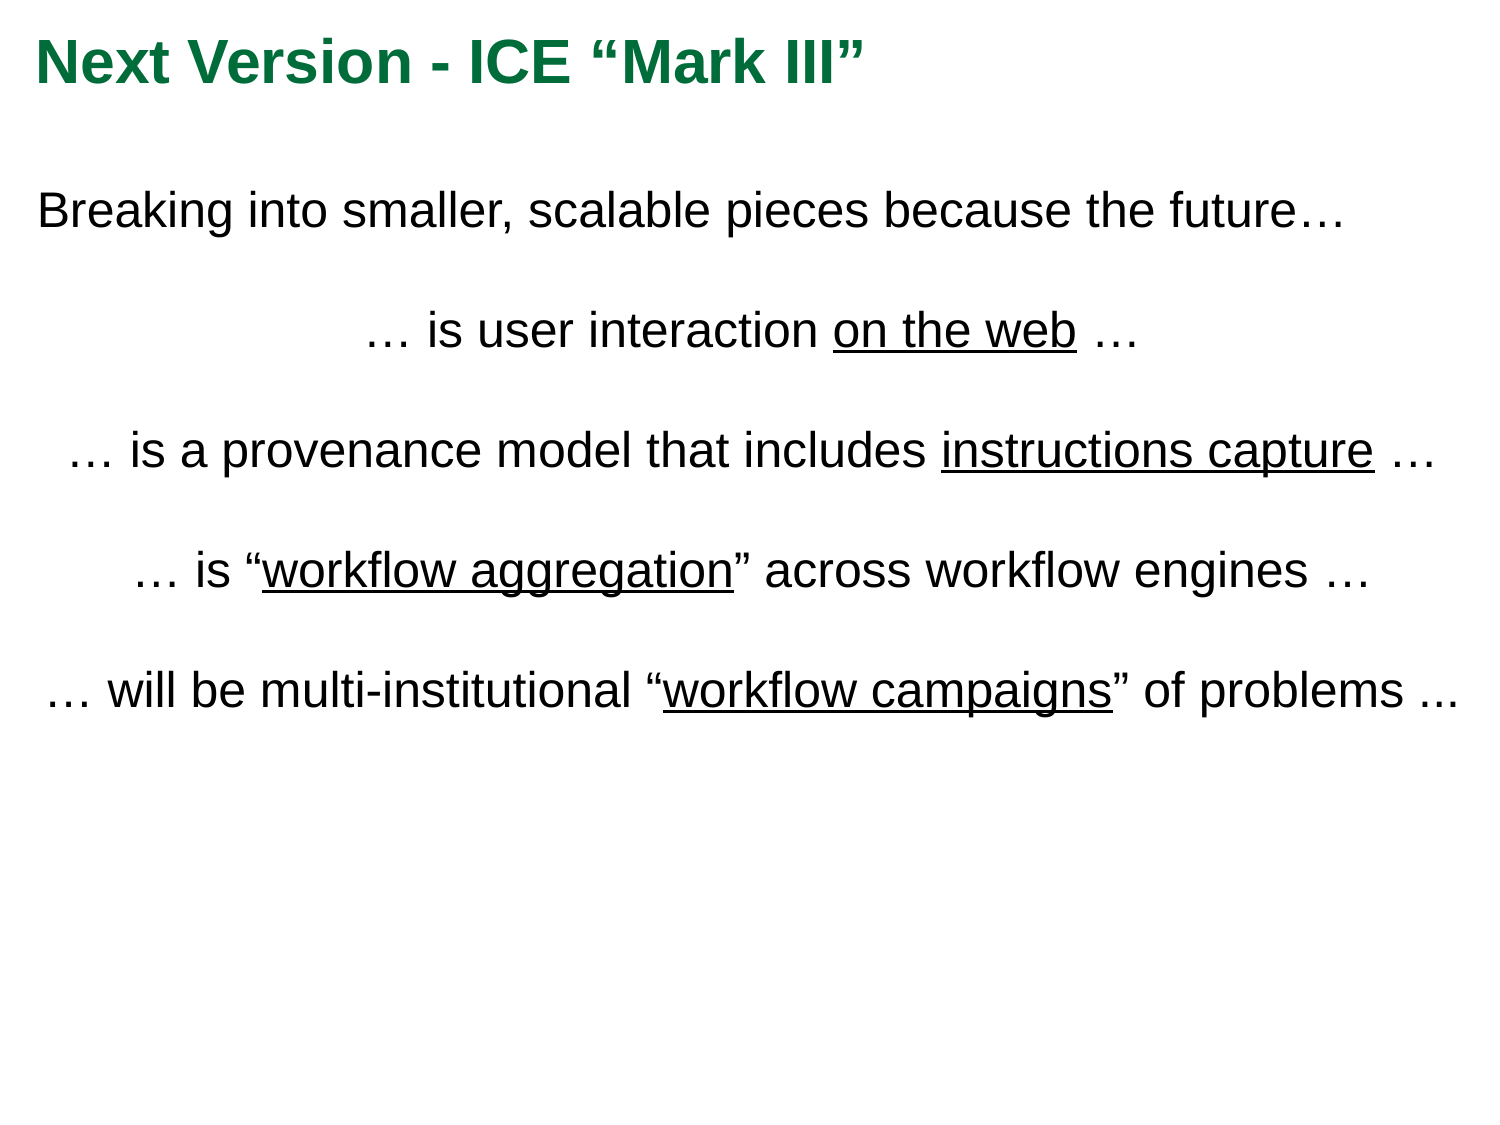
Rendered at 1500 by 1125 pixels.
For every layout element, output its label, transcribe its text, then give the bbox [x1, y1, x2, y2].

text_box Next Version - ICE “Mark III” [20, 24, 1495, 104]
text_box Breaking into smaller, scalable pieces because the future… … is user interaction on the web … … is a provenance model that includes instructions capture … … is “workflow aggregation” across workflow engines … … will be multi-institutional “workflow campaigns” of problems ... [21, 162, 1483, 756]
